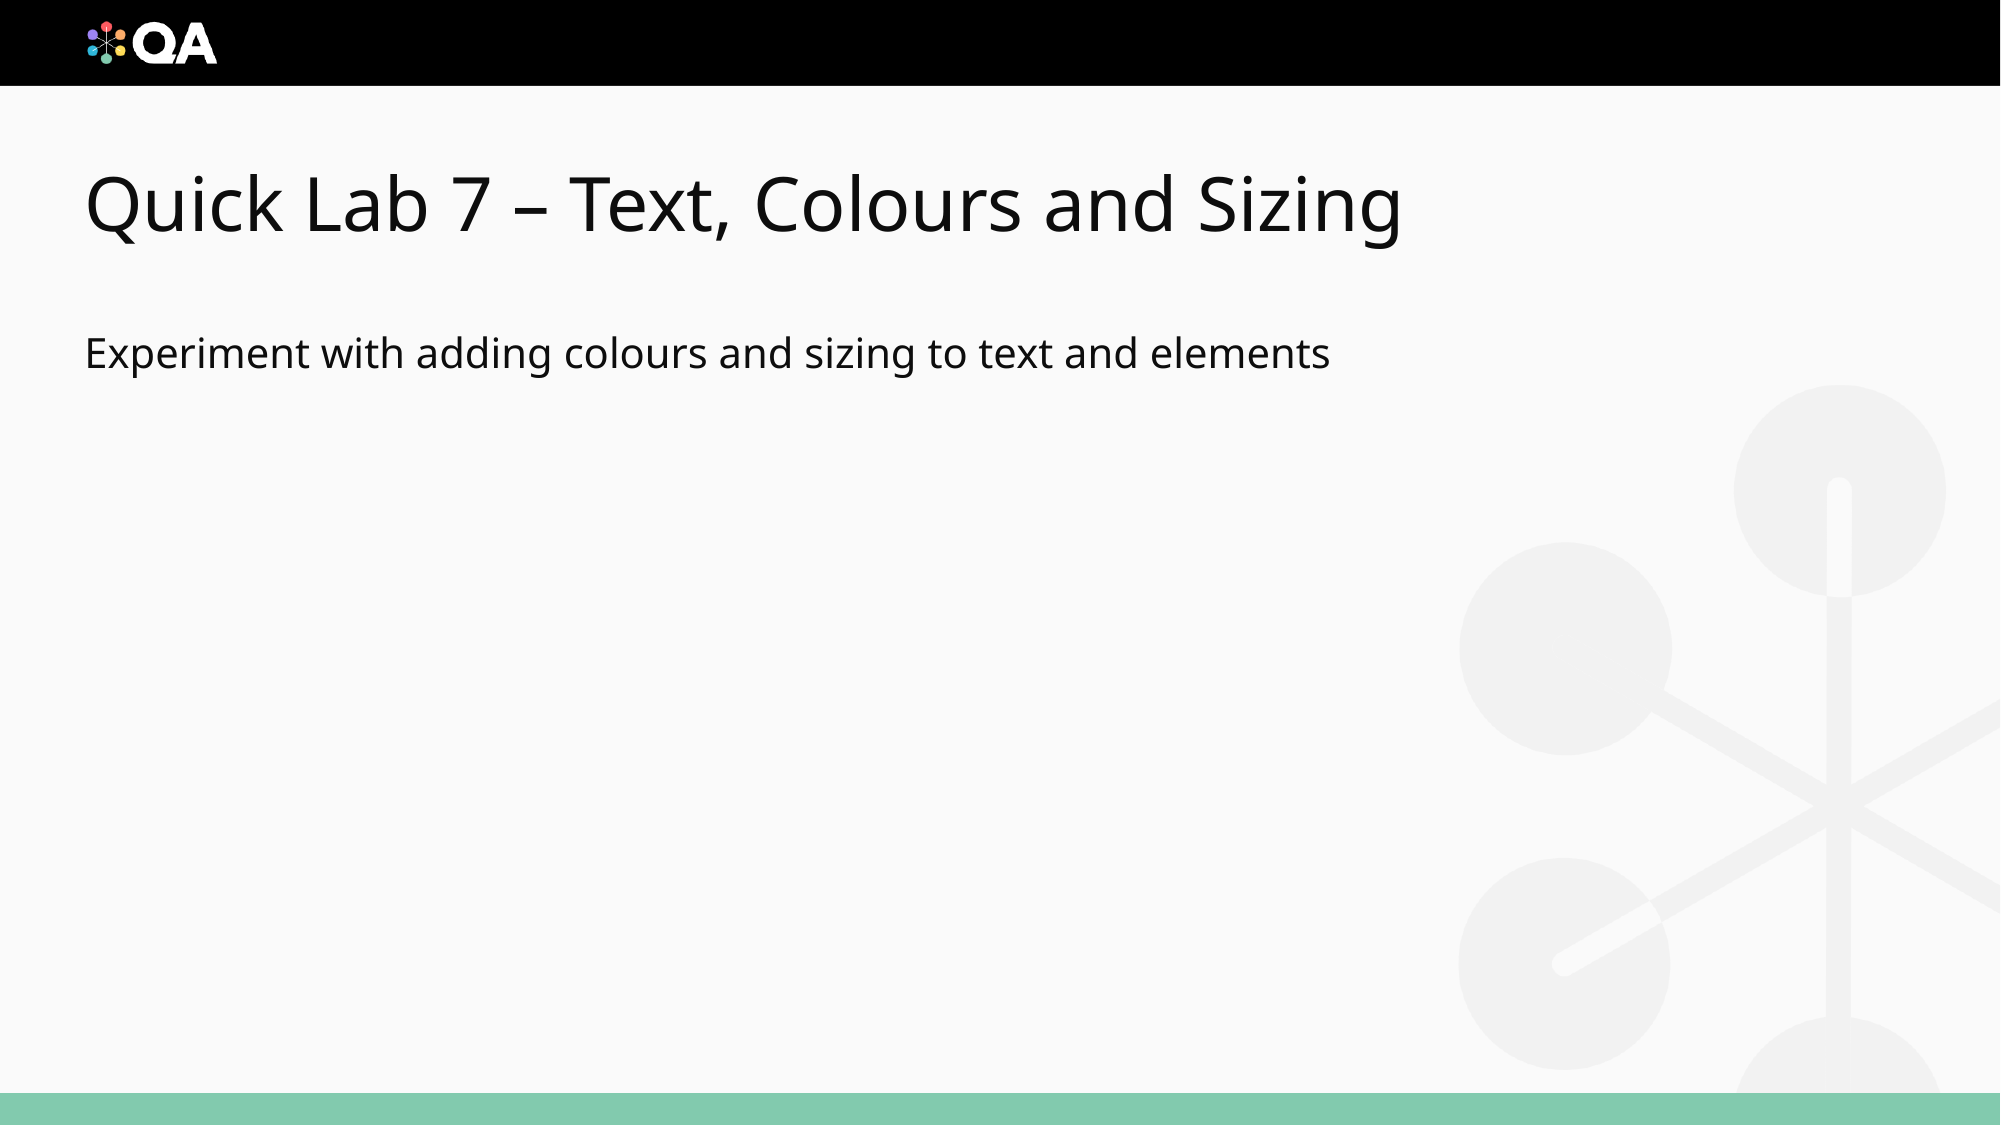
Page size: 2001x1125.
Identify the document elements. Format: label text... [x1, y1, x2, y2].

title Quick Lab 7 – Text, Colours and Sizing [84, 159, 1916, 278]
picture [0, 0, 2001, 1125]
list Experiment with adding colours and sizing to text and elements [84, 324, 1916, 1035]
